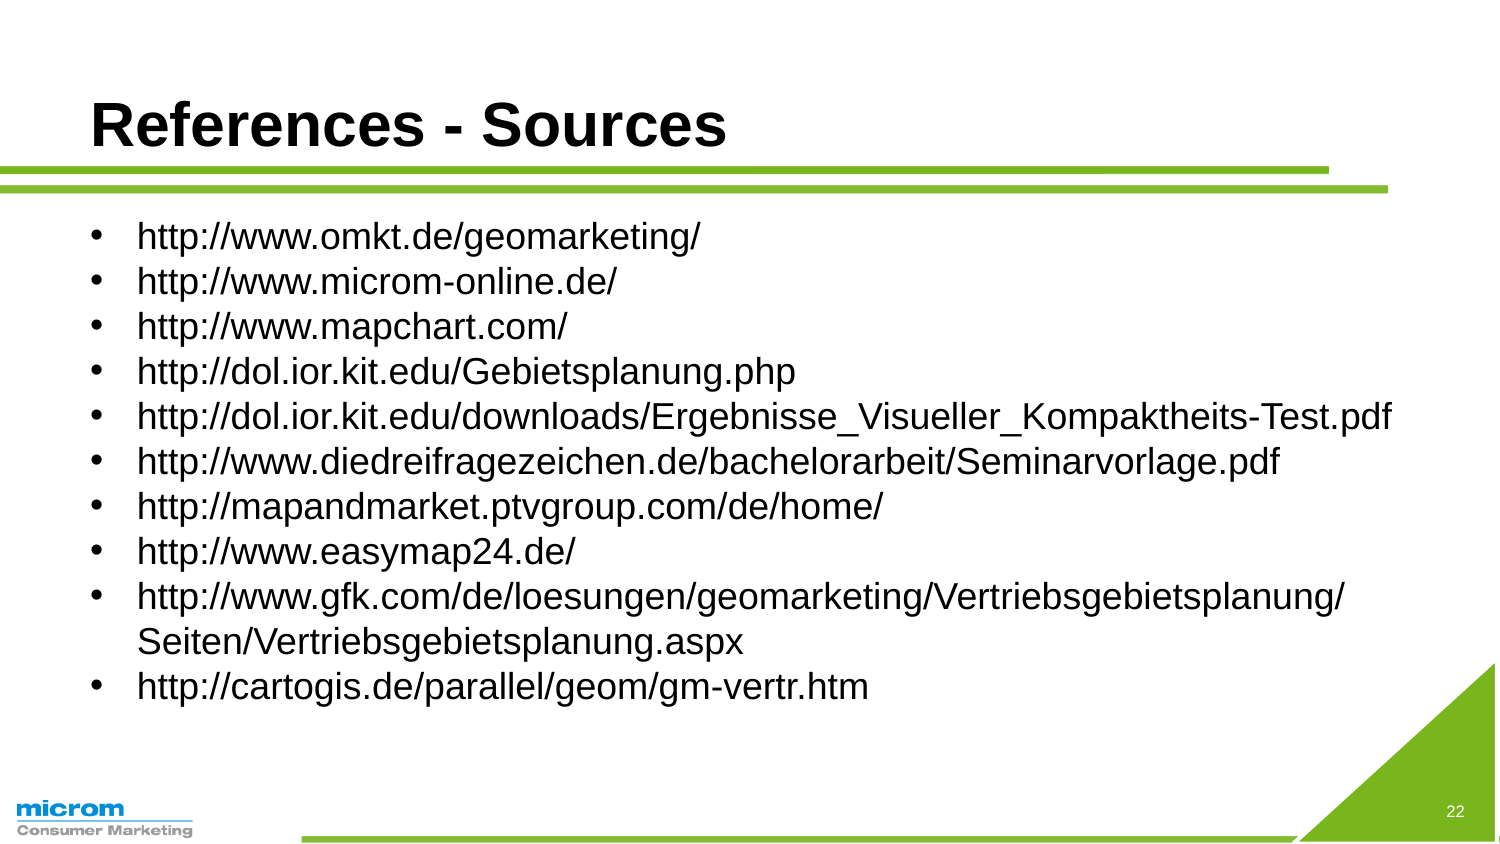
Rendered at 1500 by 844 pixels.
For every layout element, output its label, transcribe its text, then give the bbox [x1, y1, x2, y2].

title References - Sources [75, 33, 1425, 163]
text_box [0, 165, 1500, 844]
picture [5, 785, 207, 844]
